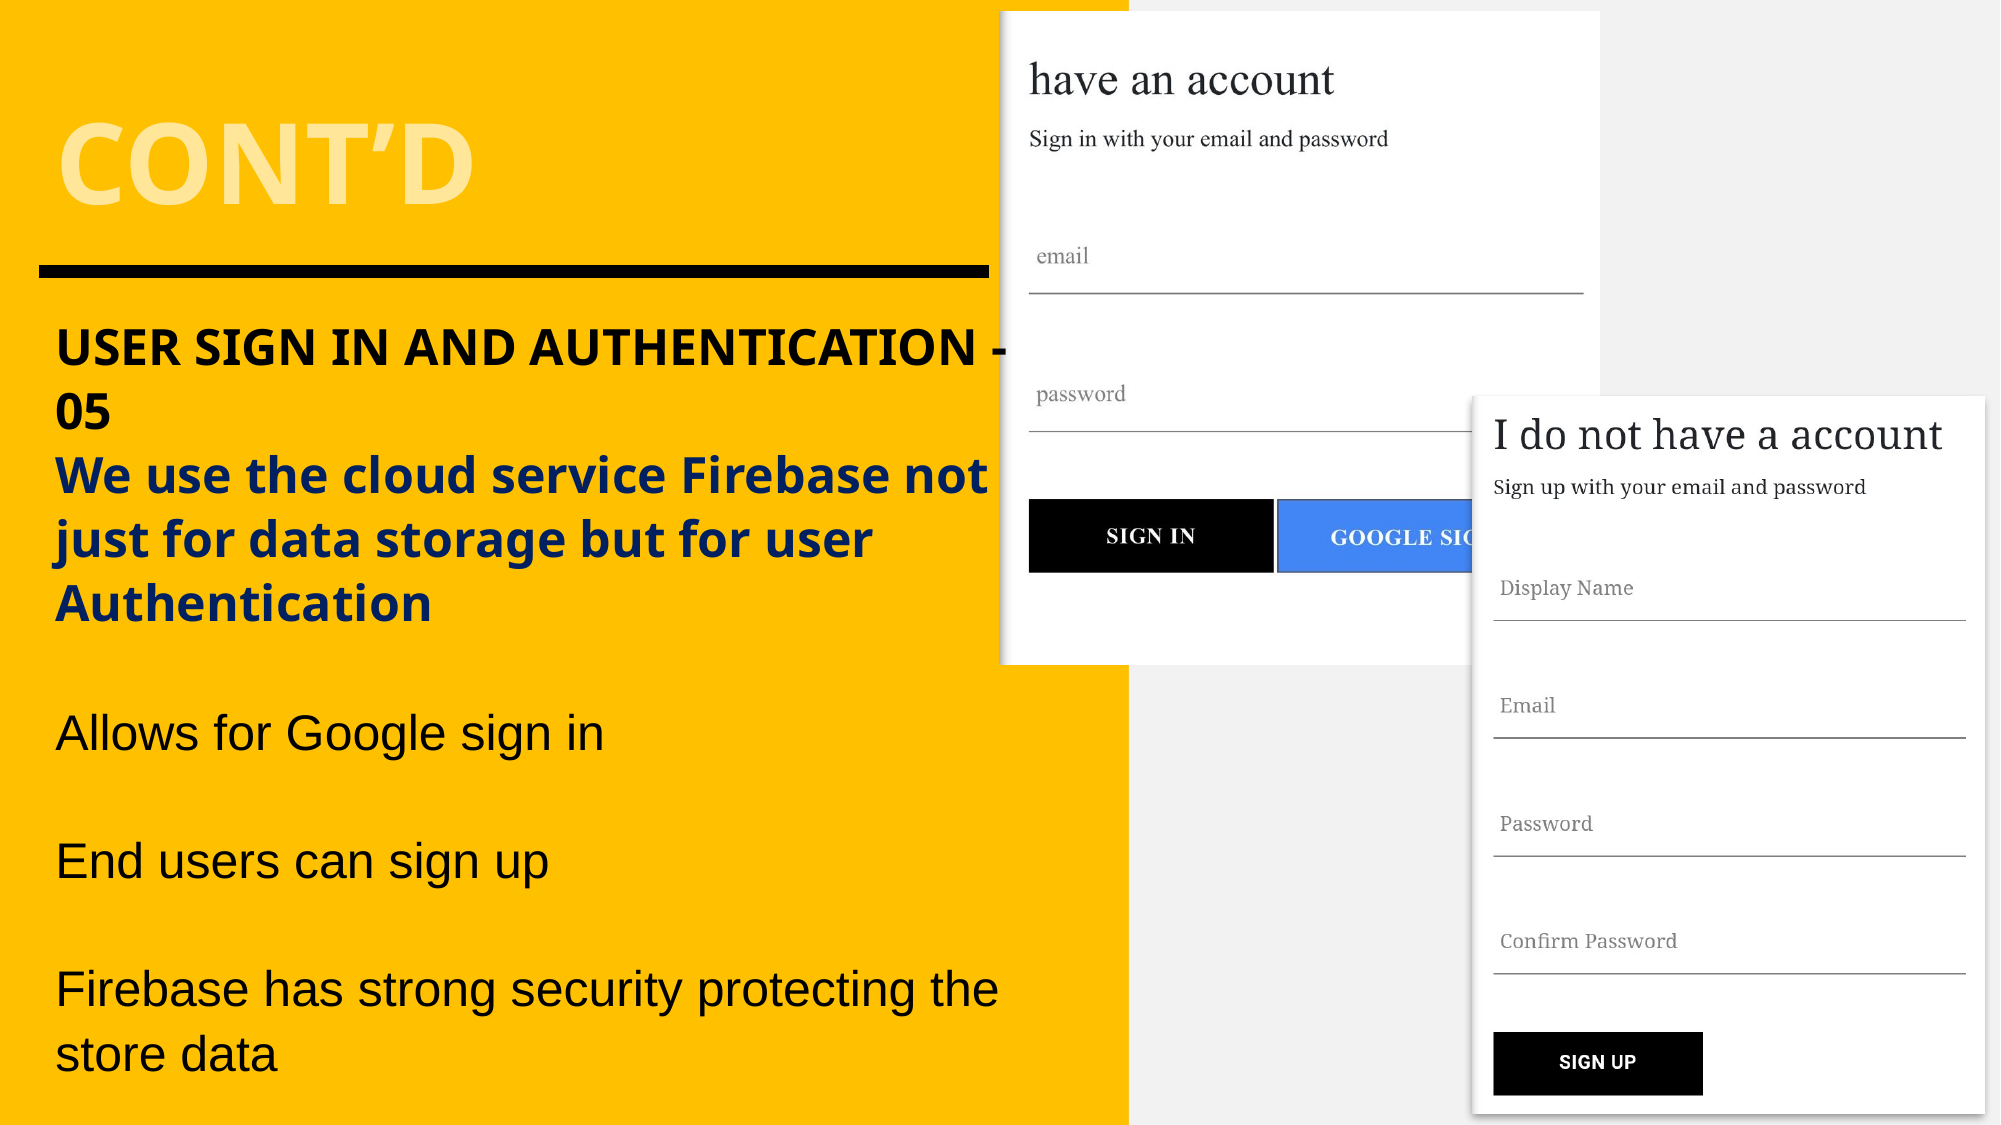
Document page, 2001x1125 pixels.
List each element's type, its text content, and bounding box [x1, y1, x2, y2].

text_box USER SIGN IN AND AUTHENTICATION - 05 We use the cloud service Firebase not just for data storage but for user Authentication Allows for Google sign in End users can sign up Firebase has strong security protecting the store data [40, 303, 1032, 1089]
text_box [39, 265, 989, 278]
title CONT’D [40, 59, 999, 278]
picture [999, 11, 1985, 1114]
text_box [1128, 0, 2000, 1125]
